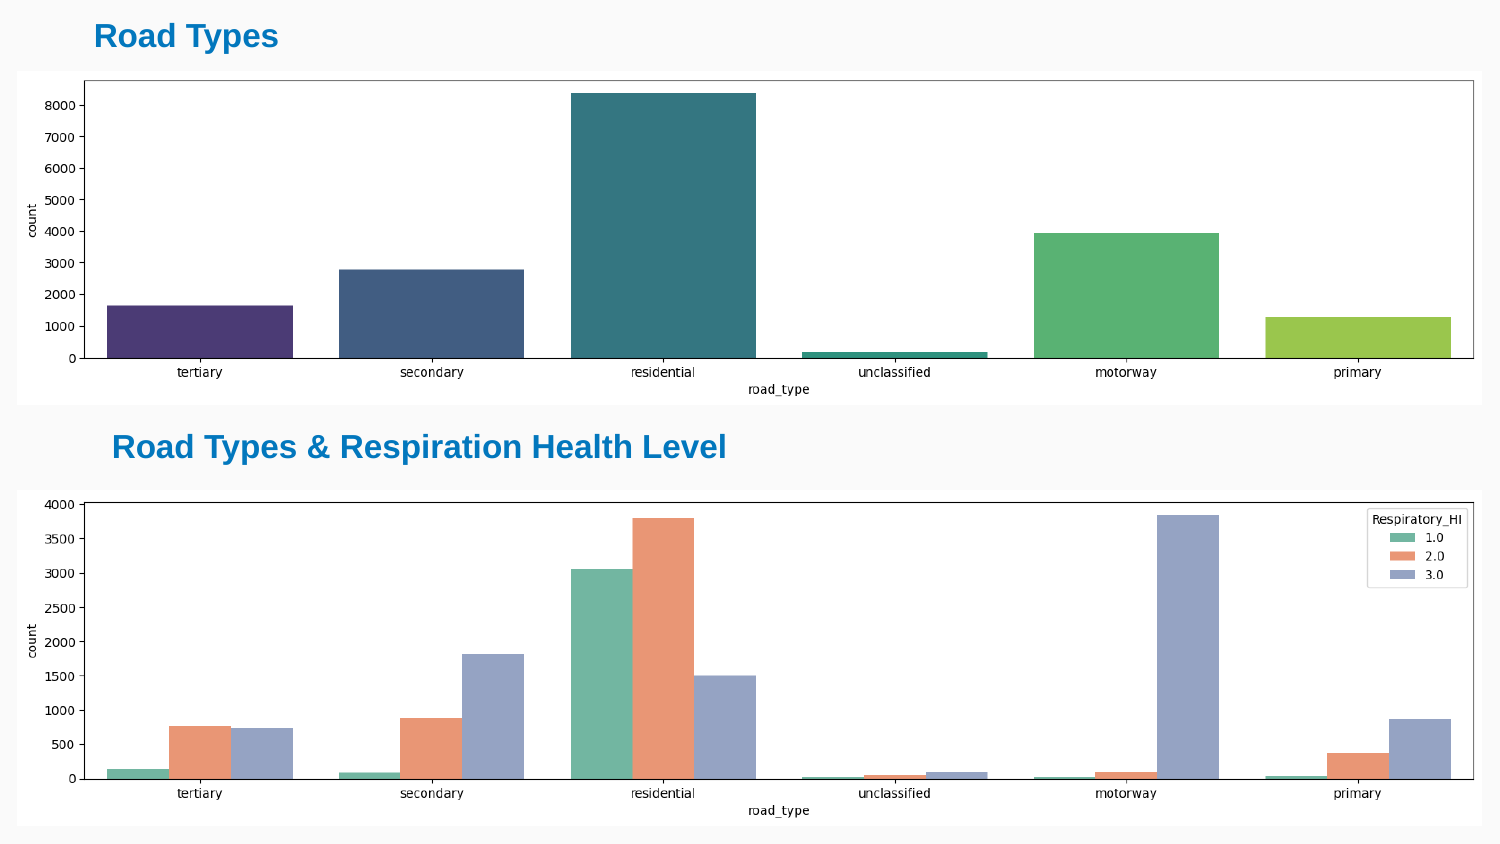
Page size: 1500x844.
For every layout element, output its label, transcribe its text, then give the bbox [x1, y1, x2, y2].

text_box Road Types [0, 0, 304, 69]
picture [17, 490, 1483, 827]
text_box Road Types & Respiration Health Level [0, 404, 799, 481]
picture [17, 71, 1483, 405]
